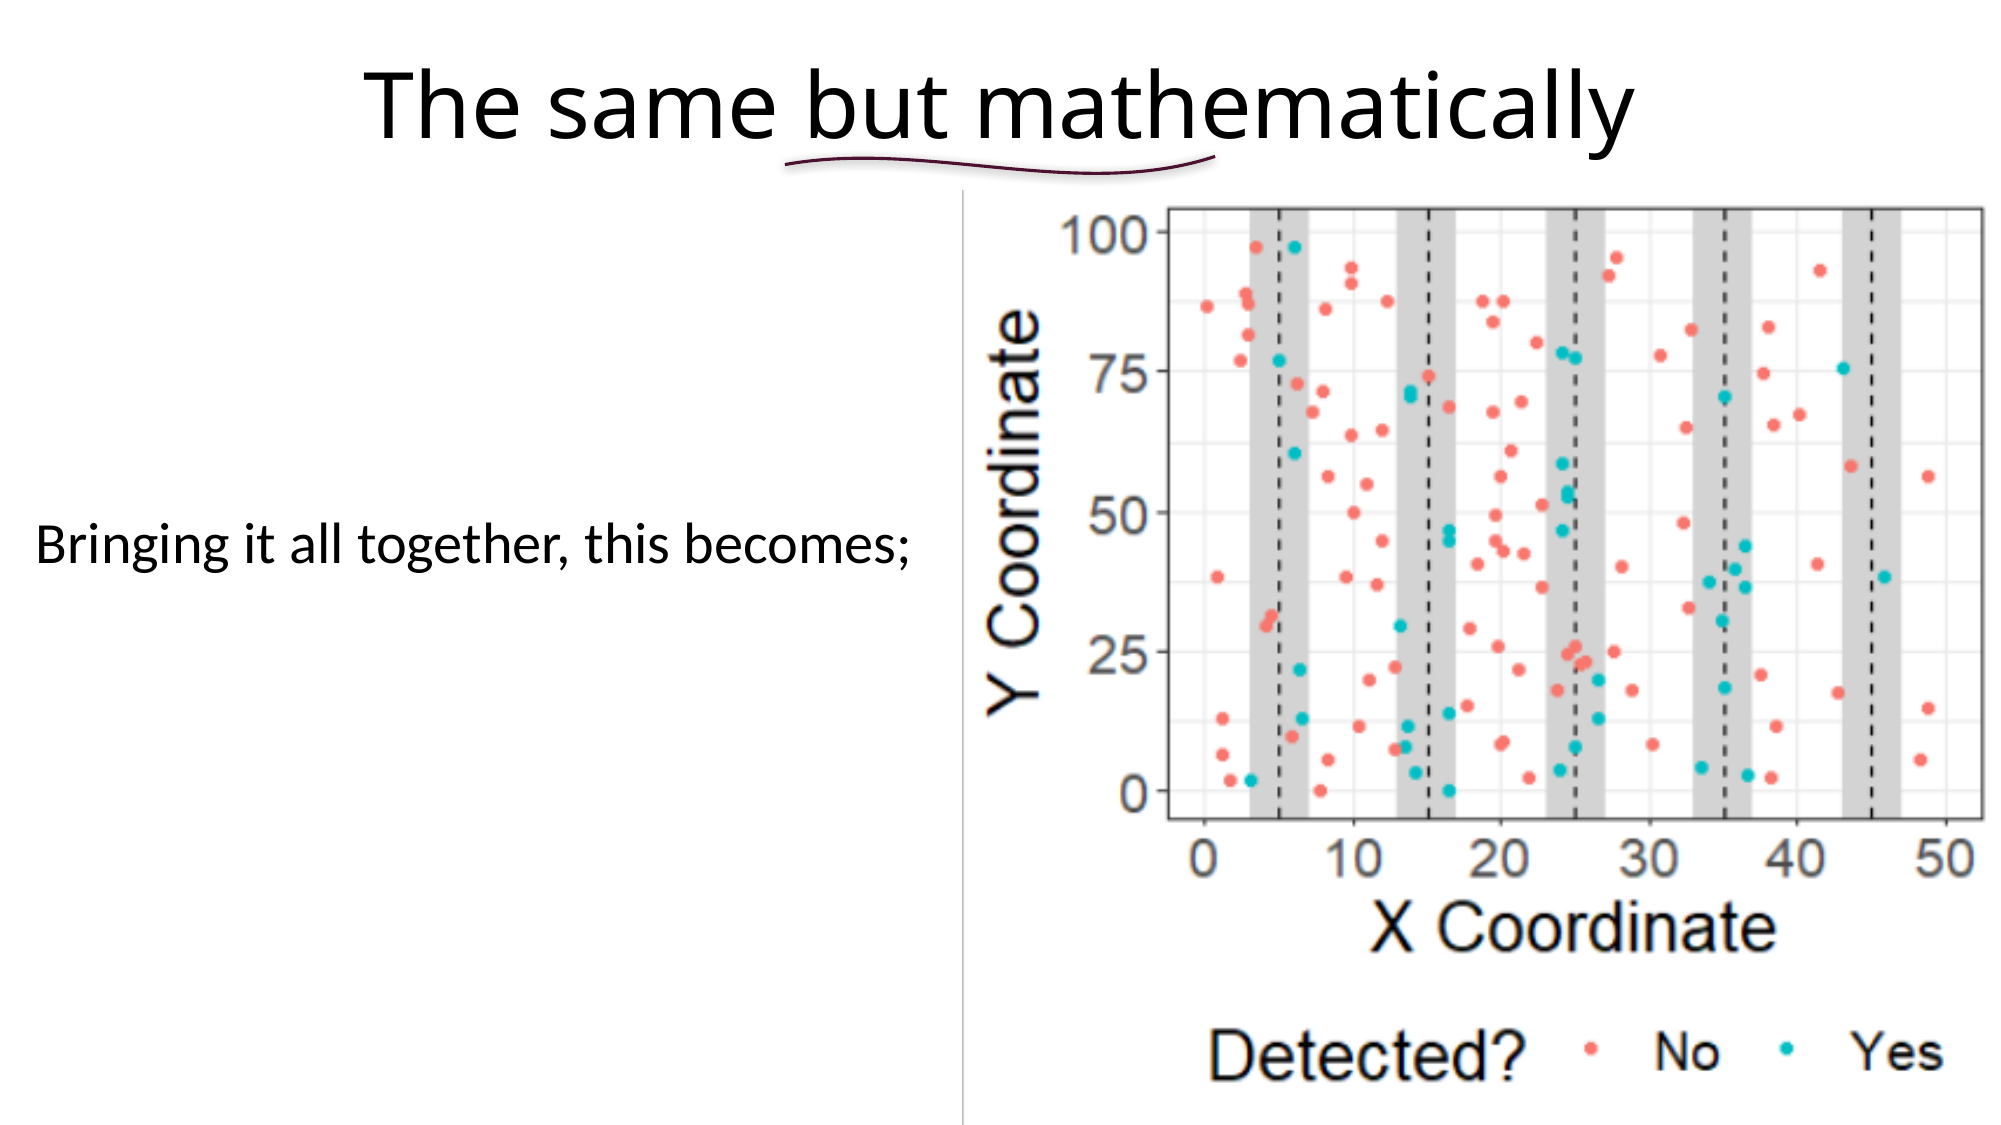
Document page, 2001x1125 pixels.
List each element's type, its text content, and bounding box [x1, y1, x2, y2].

text_box [784, 156, 1216, 174]
title The same but mathematically [0, 0, 2000, 218]
picture [962, 190, 2000, 1125]
